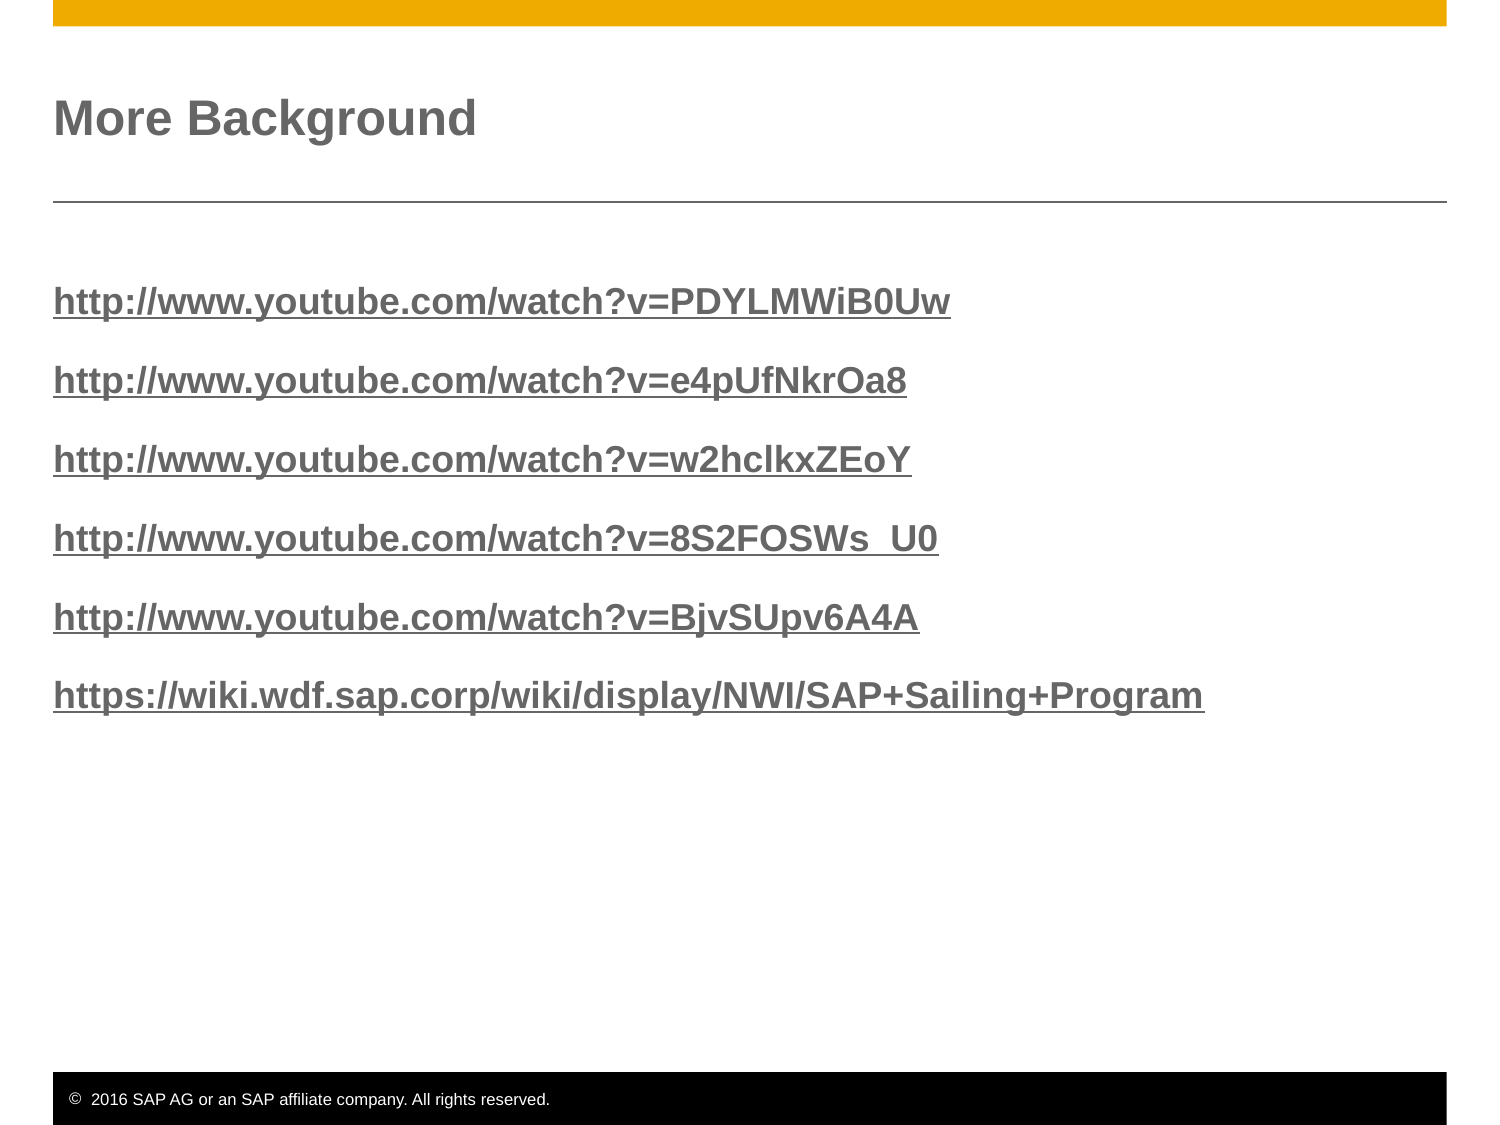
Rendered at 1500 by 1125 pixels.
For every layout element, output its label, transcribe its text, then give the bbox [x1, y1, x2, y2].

list http://www.youtube.com/watch?v=PDYLMWiB0Uw http://www.youtube.com/watch?v=e4pUfNkrOa8 http://www.youtube.com/watch?v=w2hclkxZEoY http://www.youtube.com/watch?v=8S2FOSWs_U0 http://www.youtube.com/watch?v=BjvSUpv6A4A https://wiki.wdf.sap.corp/wiki/display/NWI/SAP+Sailing+Program [53, 277, 1443, 998]
title More Background [53, 53, 1447, 178]
